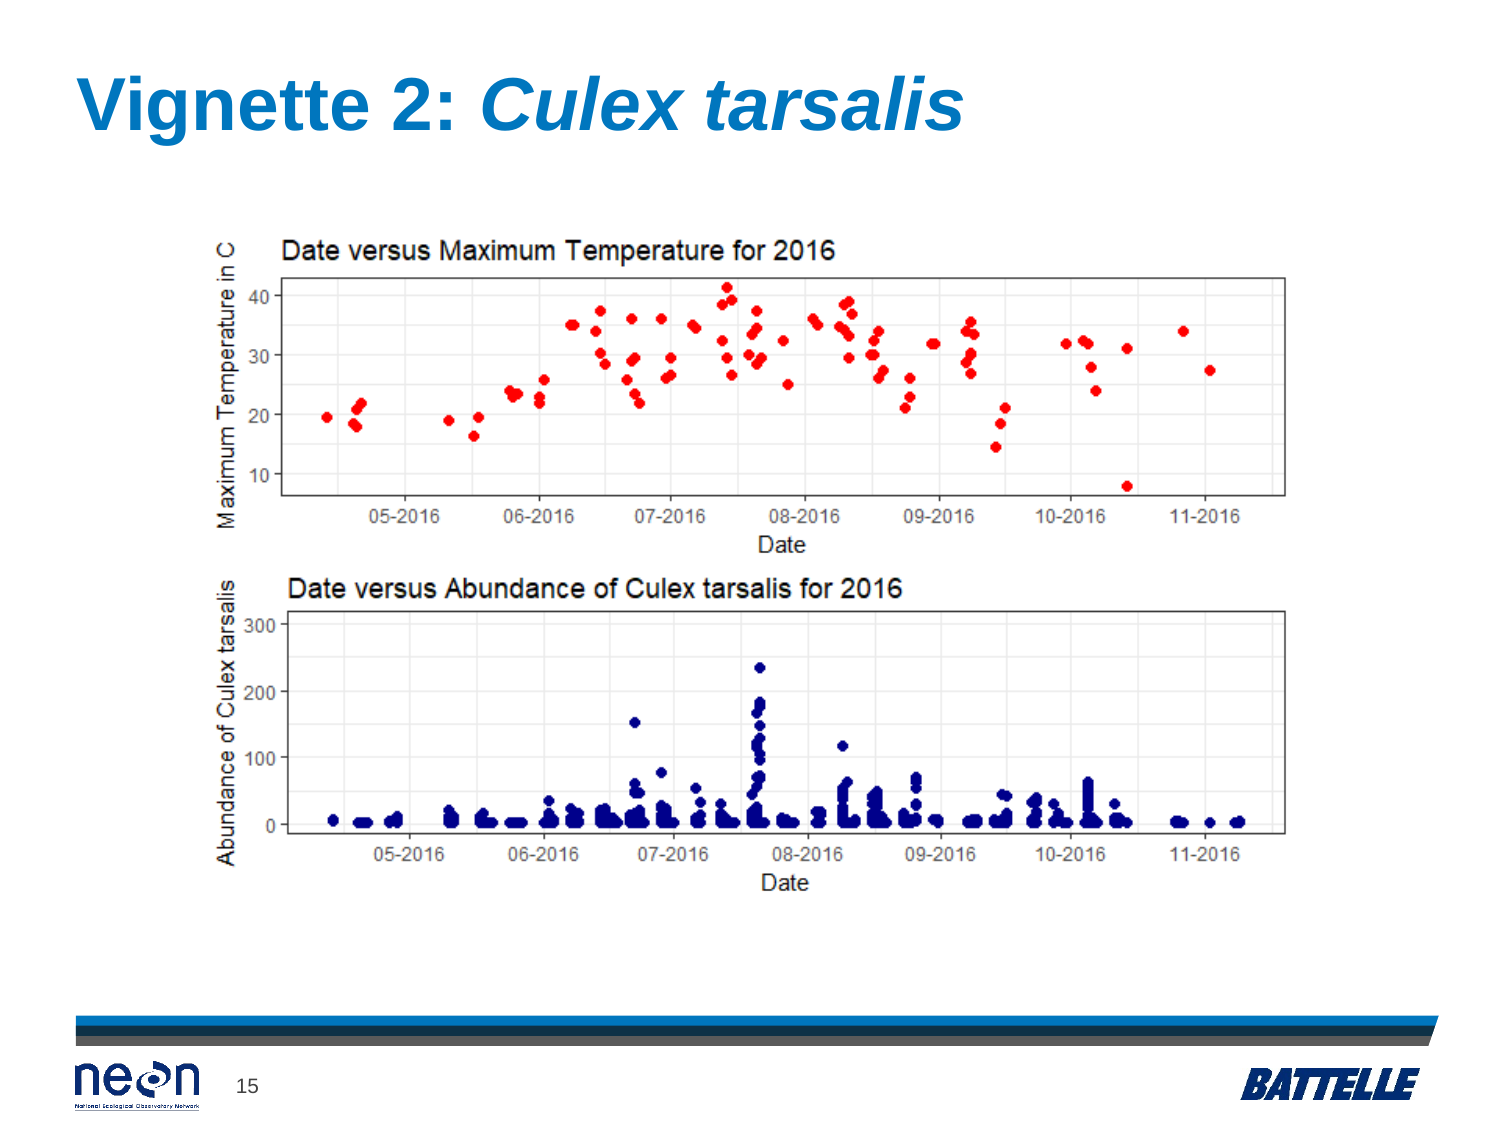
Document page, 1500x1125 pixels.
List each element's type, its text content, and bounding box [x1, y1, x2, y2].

slide_number 15 [235, 1068, 328, 1102]
picture [202, 226, 1298, 903]
title Vignette 2: Culex tarsalis [76, 68, 1424, 227]
picture [1240, 1068, 1420, 1100]
picture [75, 1061, 199, 1111]
